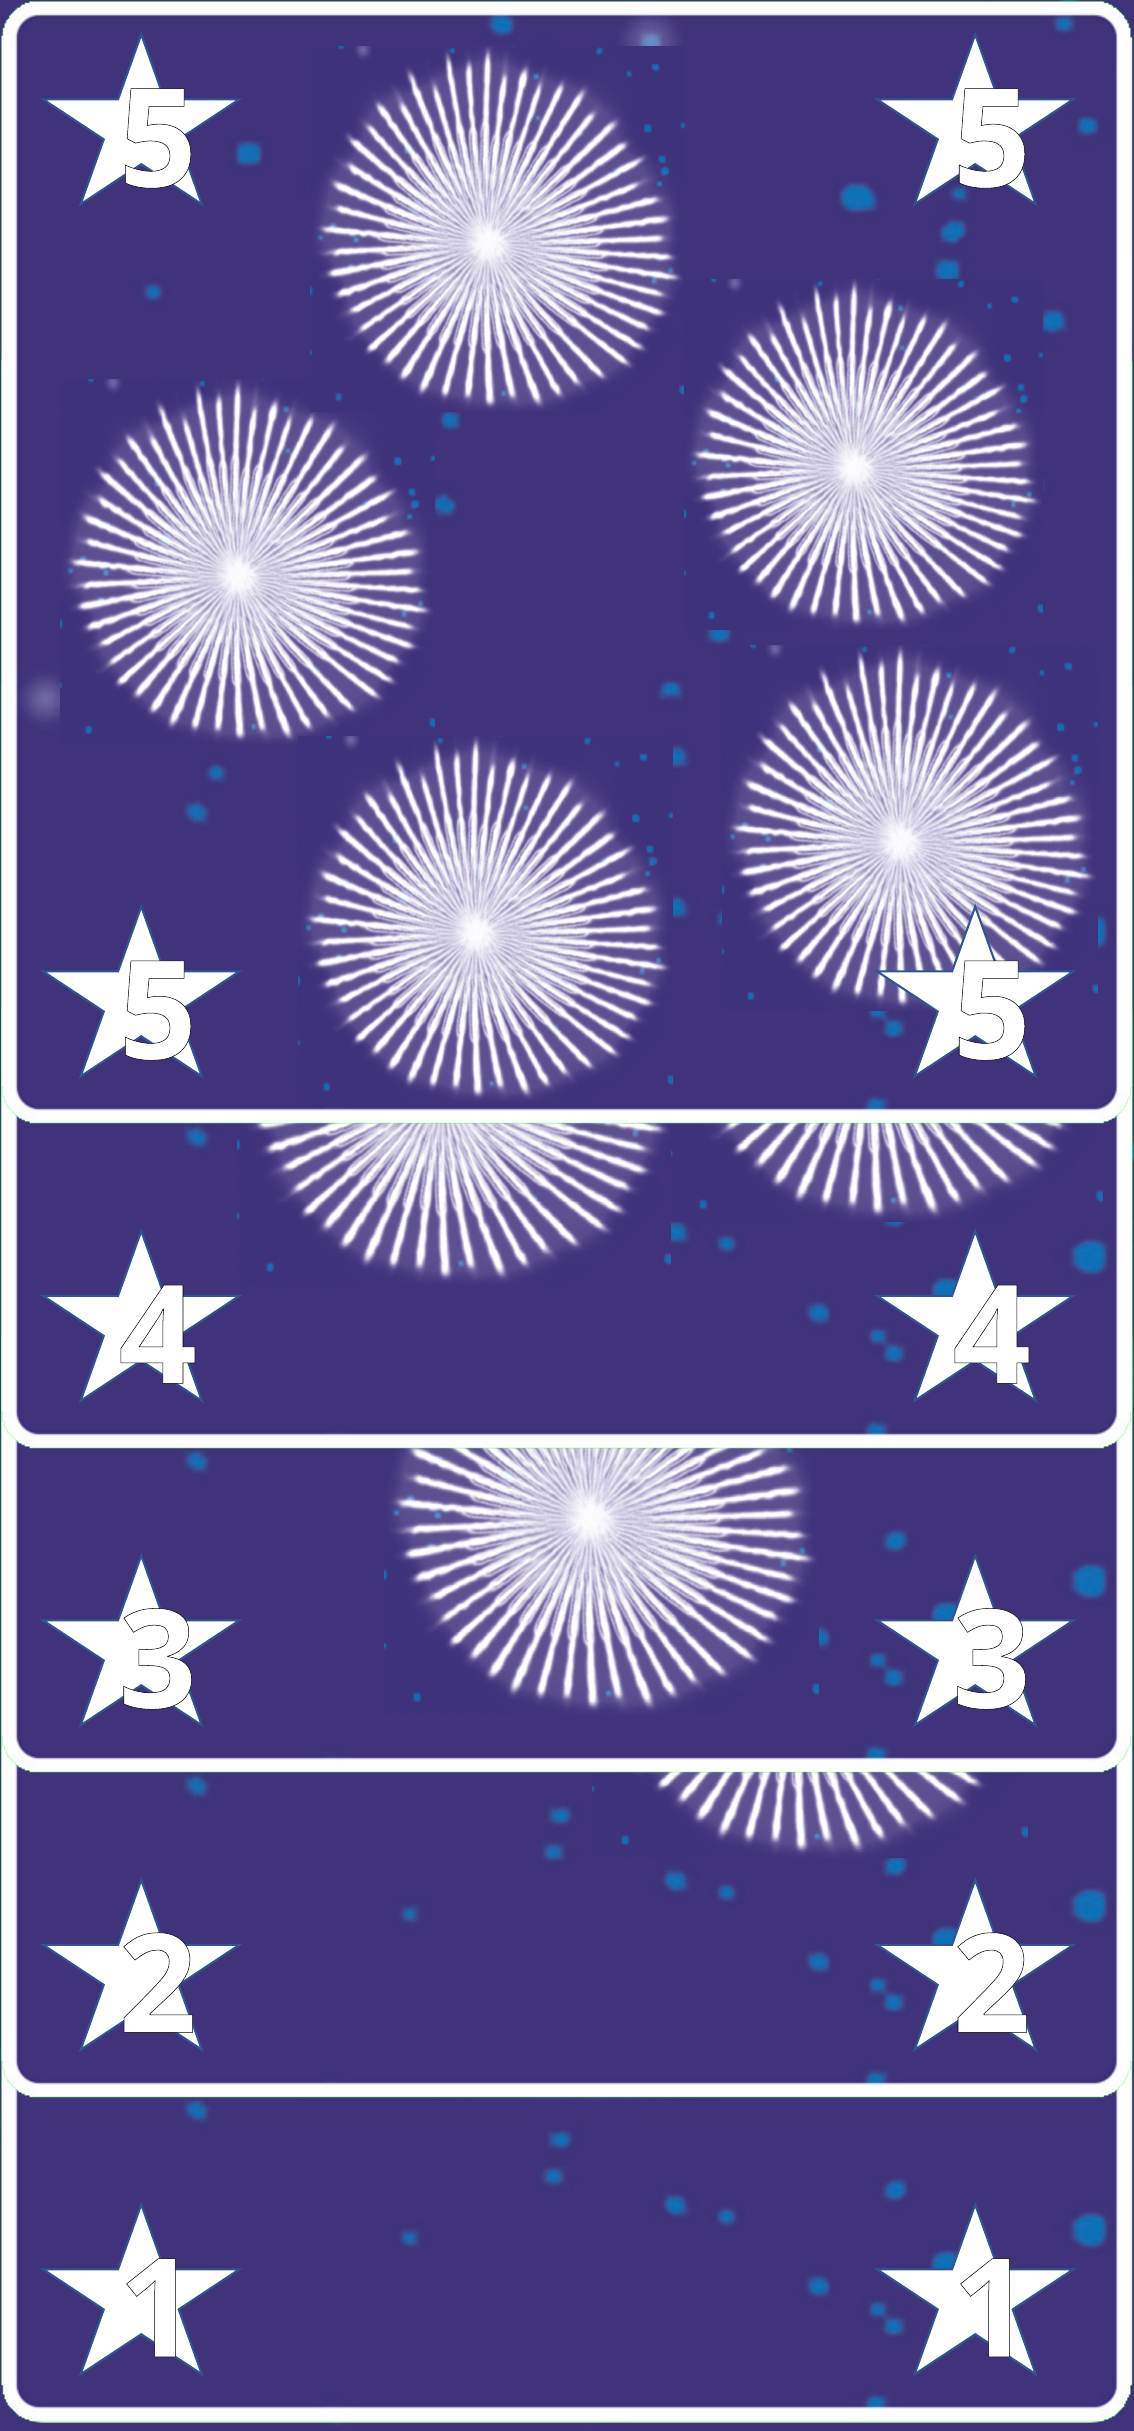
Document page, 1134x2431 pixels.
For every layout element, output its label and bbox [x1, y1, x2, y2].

text_box [0, 0, 1134, 2431]
